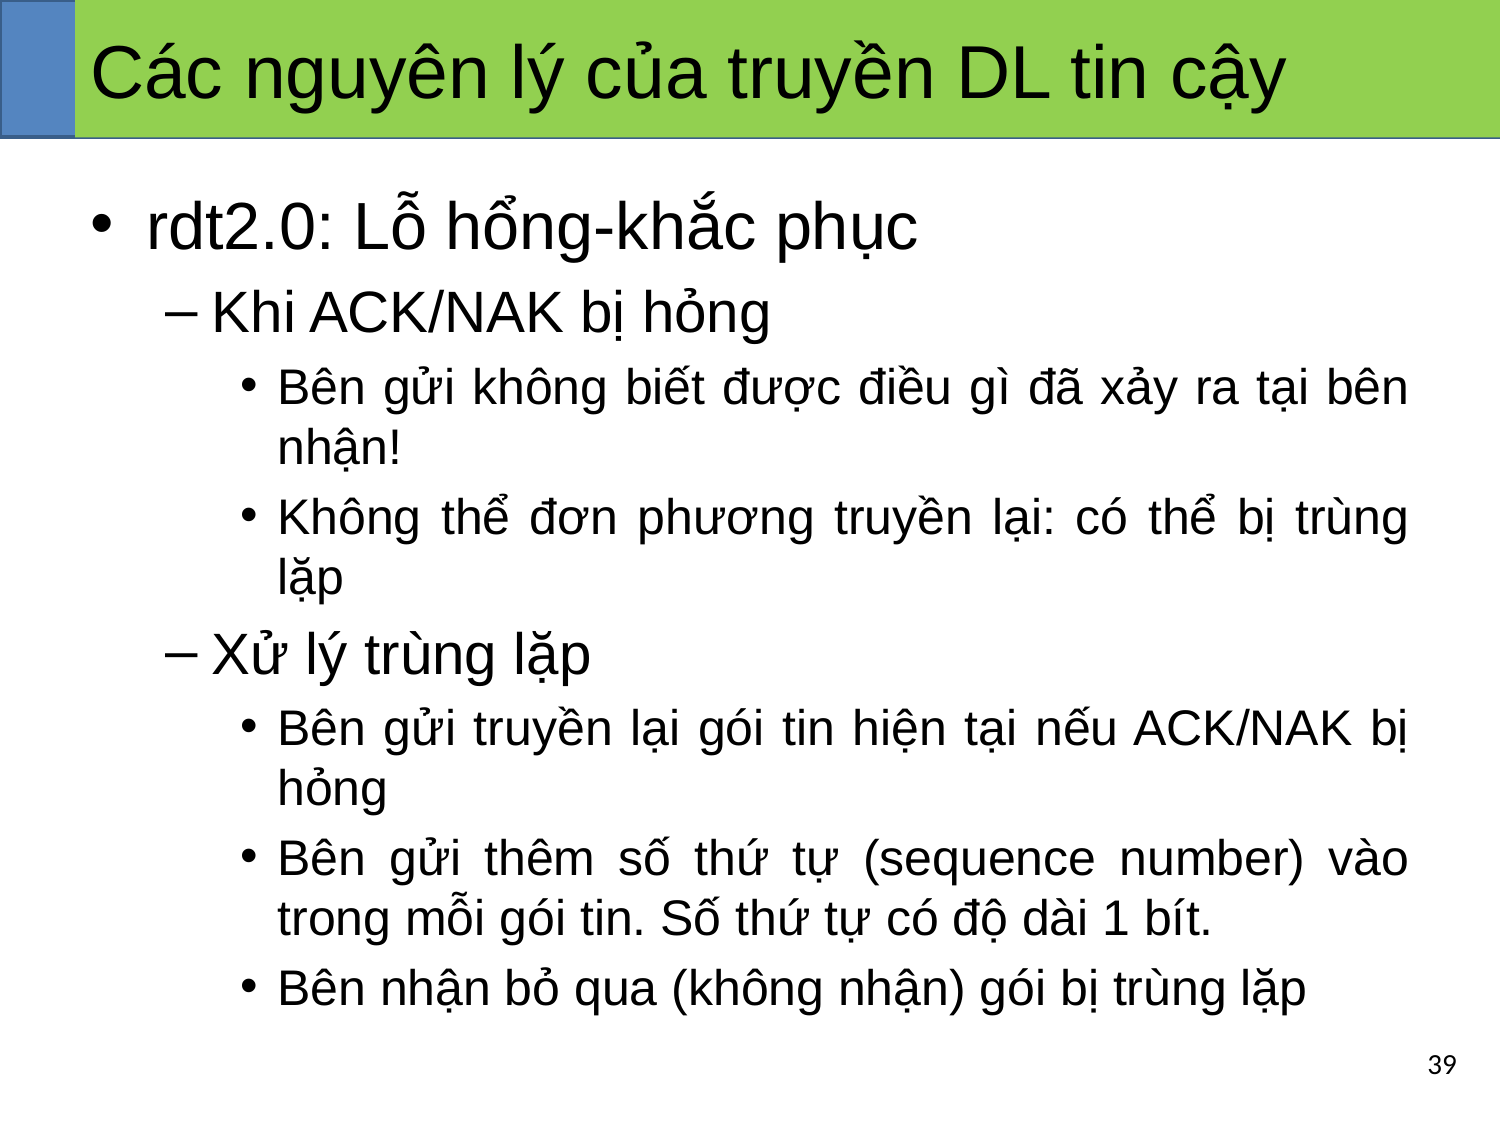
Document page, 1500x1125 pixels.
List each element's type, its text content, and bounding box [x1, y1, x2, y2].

list rdt2.0: Lỗ hổng-khắc phục Khi ACK/NAK bị hỏng Bên gửi không biết được điều gì đã xảy ra tại bên nhận! Không thể đơn phương truyền lại: có thể bị trùng lặp Xử lý trùng lặp Bên gửi truyền lại gói tin hiện tại nếu ACK/NAK bị hỏng Bên gửi thêm số thứ tự (sequence number) vào trong mỗi gói tin. Số thứ tự có độ dài 1 bít. Bên nhận bỏ qua (không nhận) gói bị trùng lặp [75, 174, 1425, 1038]
title Các nguyên lý của truyền DL tin cậy [75, 0, 1500, 138]
slide_number ‹#› [1412, 1037, 1488, 1098]
